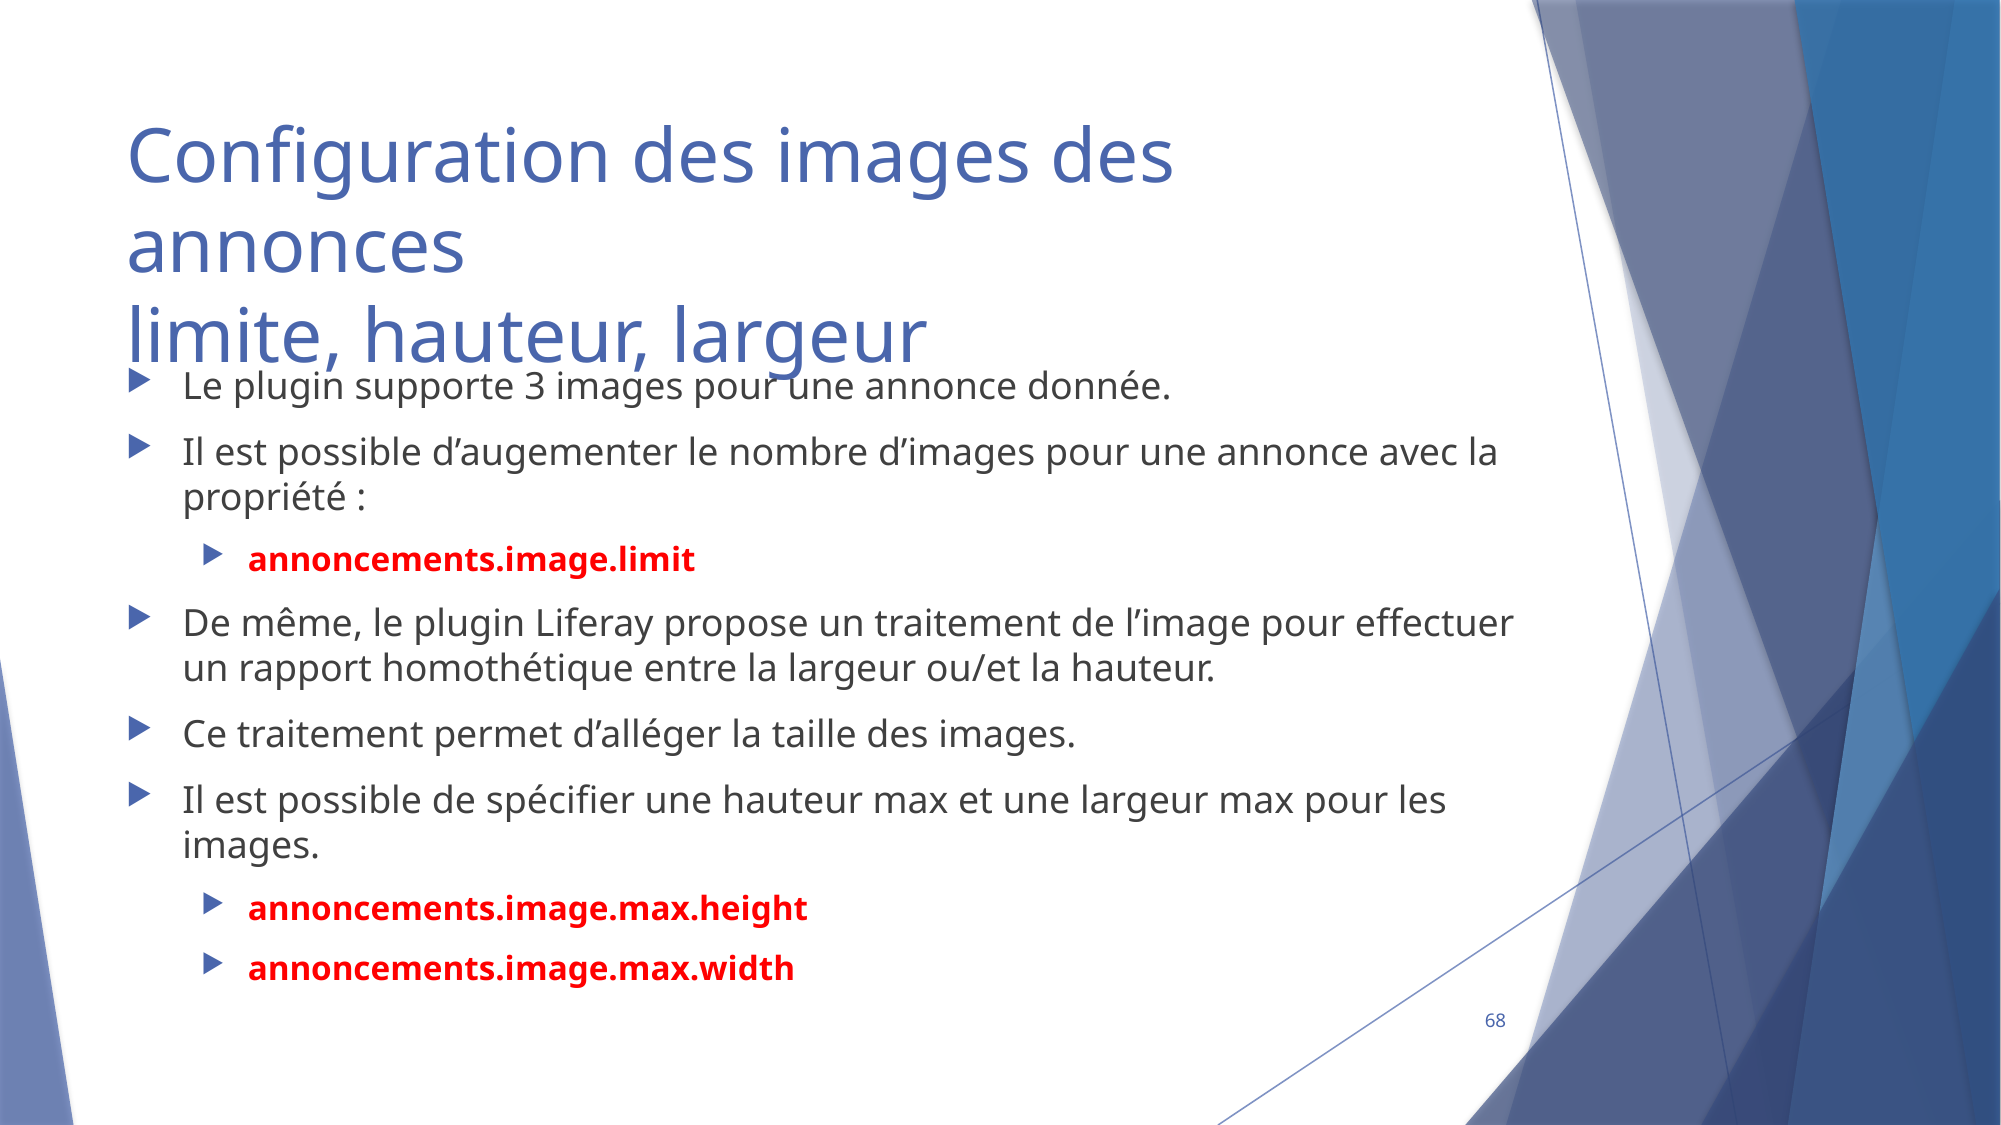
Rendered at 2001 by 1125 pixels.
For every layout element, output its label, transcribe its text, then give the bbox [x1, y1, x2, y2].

slide_number 68 [1409, 991, 1522, 1051]
title Configuration des images des annonces limite, hauteur, largeur [111, 99, 1522, 317]
list Le plugin supporte 3 images pour une annonce donnée. Il est possible d’augementer le nombre d’images pour une annonce avec la propriété : annoncements.image.limit De même, le plugin Liferay propose un traitement de l’image pour effectuer un rapport homothétique entre la largeur ou/et la hauteur. Ce traitement permet d’alléger la taille des images. Il est possible de spécifier une hauteur max et une largeur max pour les images. annoncements.image.max.height annoncements.image.max.width [111, 354, 1579, 1031]
